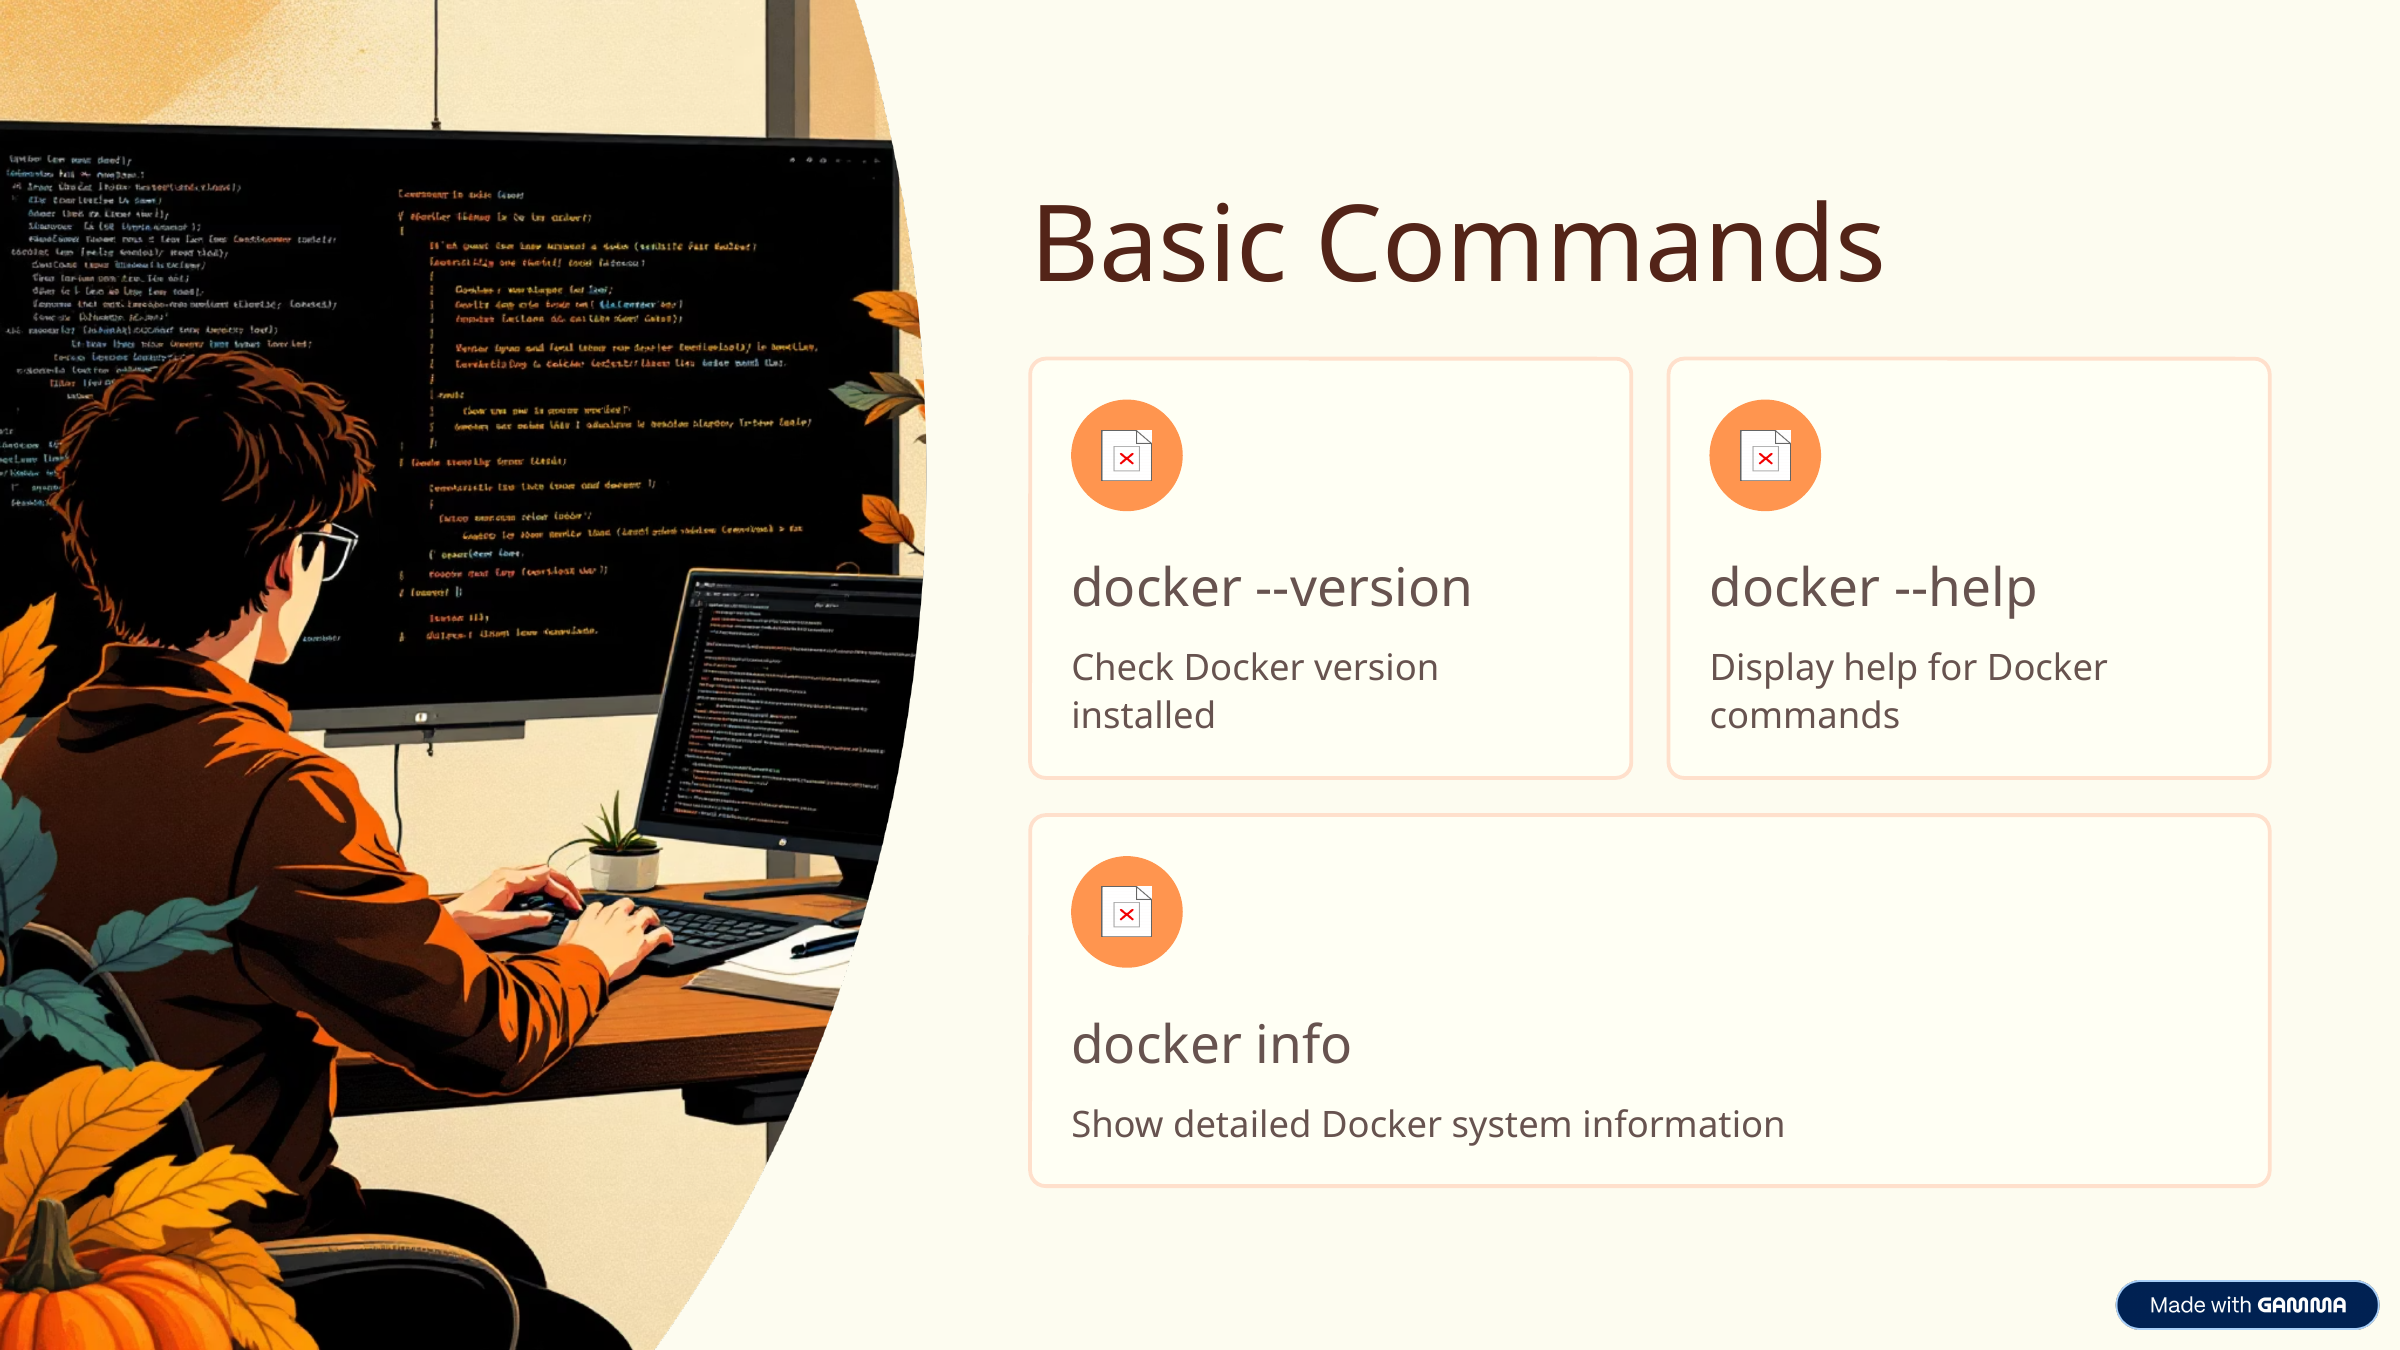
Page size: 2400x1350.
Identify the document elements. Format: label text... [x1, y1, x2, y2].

text_box [1071, 399, 1183, 512]
text_box Basic Commands [1030, 163, 2100, 303]
picture [2106, 1271, 2389, 1339]
text_box docker info [1071, 1005, 1607, 1075]
text_box Check Docker version installed [1071, 640, 1591, 737]
text_box Display help for Docker commands [1709, 640, 2229, 737]
text_box [1030, 358, 1632, 778]
text_box docker --version [1071, 548, 1591, 618]
text_box docker --help [1709, 548, 2229, 618]
text_box [1709, 399, 1822, 512]
picture [1101, 430, 1152, 481]
text_box Show detailed Docker system information [1071, 1096, 2229, 1146]
text_box [1071, 856, 1183, 968]
picture [1740, 430, 1791, 481]
picture [1101, 886, 1152, 938]
text_box [1668, 358, 2270, 778]
text_box [1030, 815, 2270, 1187]
picture [0, 0, 945, 1350]
